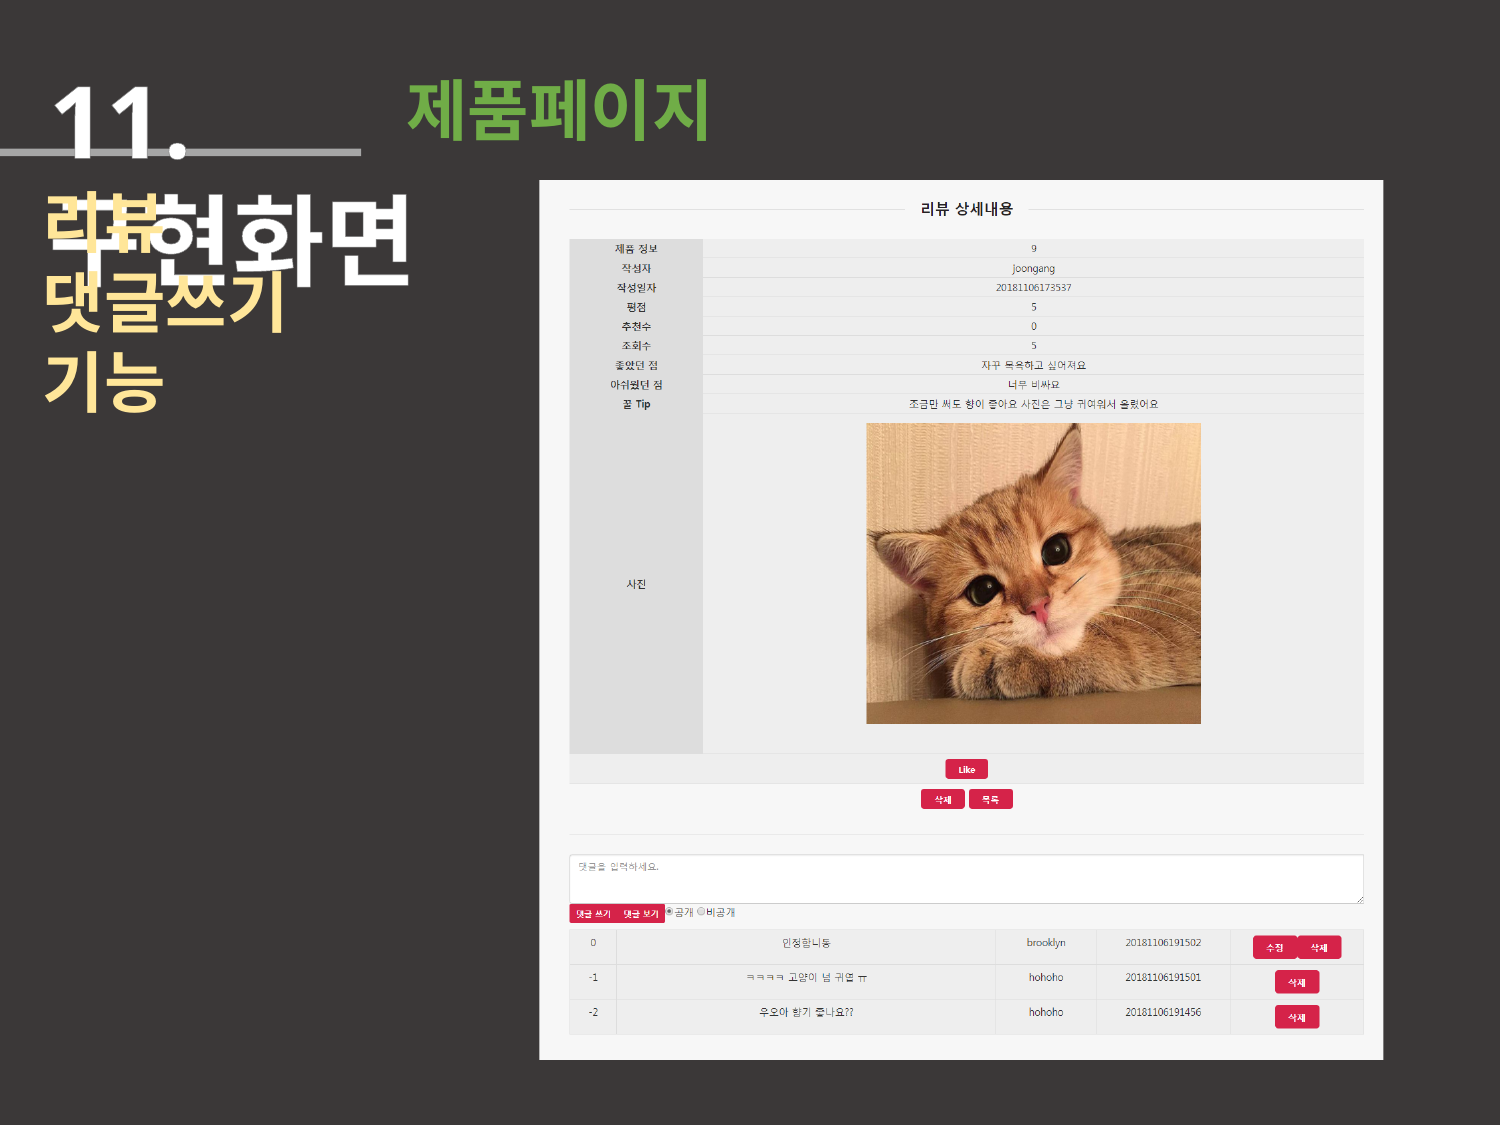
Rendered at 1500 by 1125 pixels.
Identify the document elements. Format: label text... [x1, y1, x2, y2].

text_box 11. 구현화면 [34, 50, 527, 306]
picture [539, 179, 1384, 1060]
text_box [0, 148, 34, 157]
text_box 리뷰 댓글쓰기 기능 [28, 173, 410, 429]
text_box 제품페이지 [391, 61, 799, 157]
